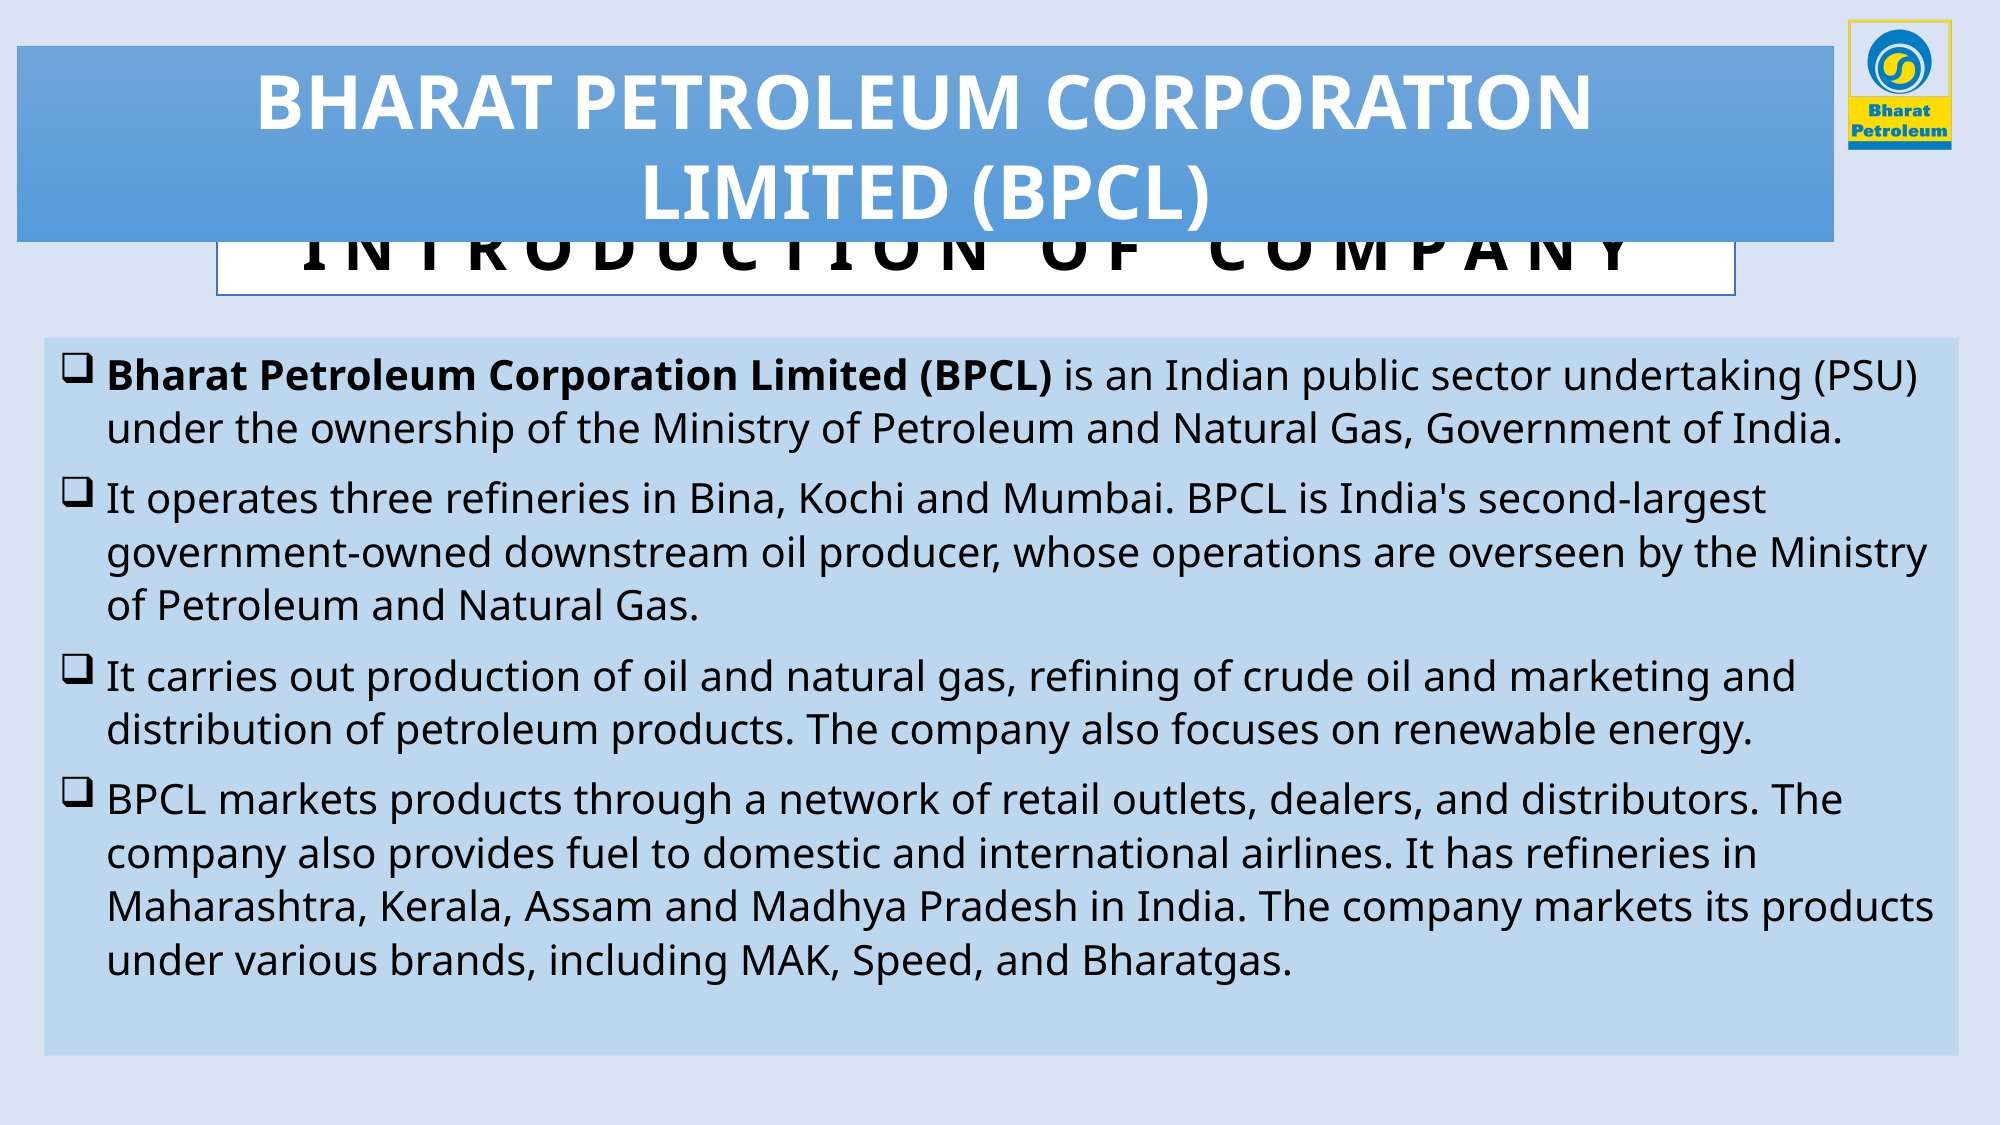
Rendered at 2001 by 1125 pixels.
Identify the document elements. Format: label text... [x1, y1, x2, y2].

picture [1799, 16, 2000, 153]
text_box Bharat Petroleum Corporation Limited (BPCL) is an Indian public sector undertaking (PSU) under the ownership of the Ministry of Petroleum and Natural Gas, Government of India. It operates three refineries in Bina, Kochi and Mumbai. BPCL is India's second-largest government-owned downstream oil producer, whose operations are overseen by the Ministry of Petroleum and Natural Gas. It carries out production of oil and natural gas, refining of crude oil and marketing and distribution of petroleum products. The company also focuses on renewable energy. BPCL markets products through a network of retail outlets, dealers, and distributors. The company also provides fuel to domestic and international airlines. It has refineries in Maharashtra, Kerala, Assam and Madhya Pradesh in India. The company markets its products under various brands, including MAK, Speed, and Bharatgas. [44, 337, 1959, 1056]
text_box I N T R O D U C T I O N O F C O M P A N Y [216, 242, 1736, 296]
text_box BHARAT PETROLEUM CORPORATION LIMITED (BPCL) [17, 46, 1834, 242]
